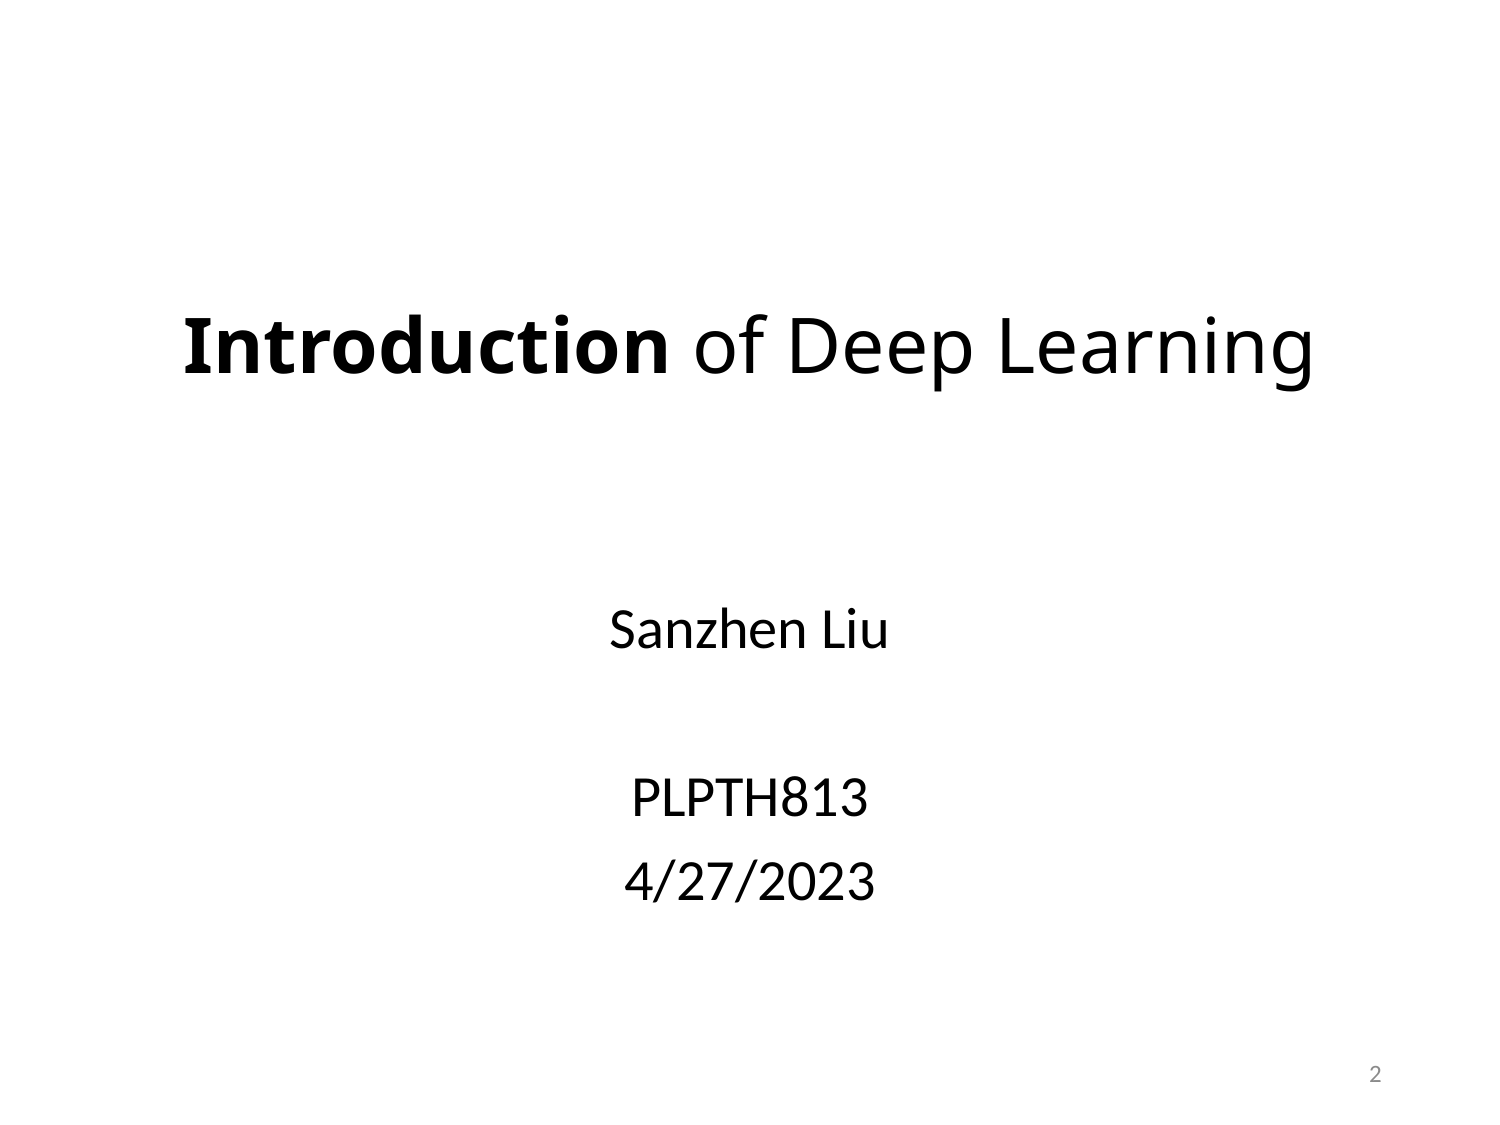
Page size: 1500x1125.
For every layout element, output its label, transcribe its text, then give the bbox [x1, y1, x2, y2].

subtitle Sanzhen Liu PLPTH813 4/27/2023 [187, 590, 1313, 955]
title Introduction of Deep Learning [112, 254, 1388, 398]
slide_number 2 [1059, 1042, 1397, 1103]
